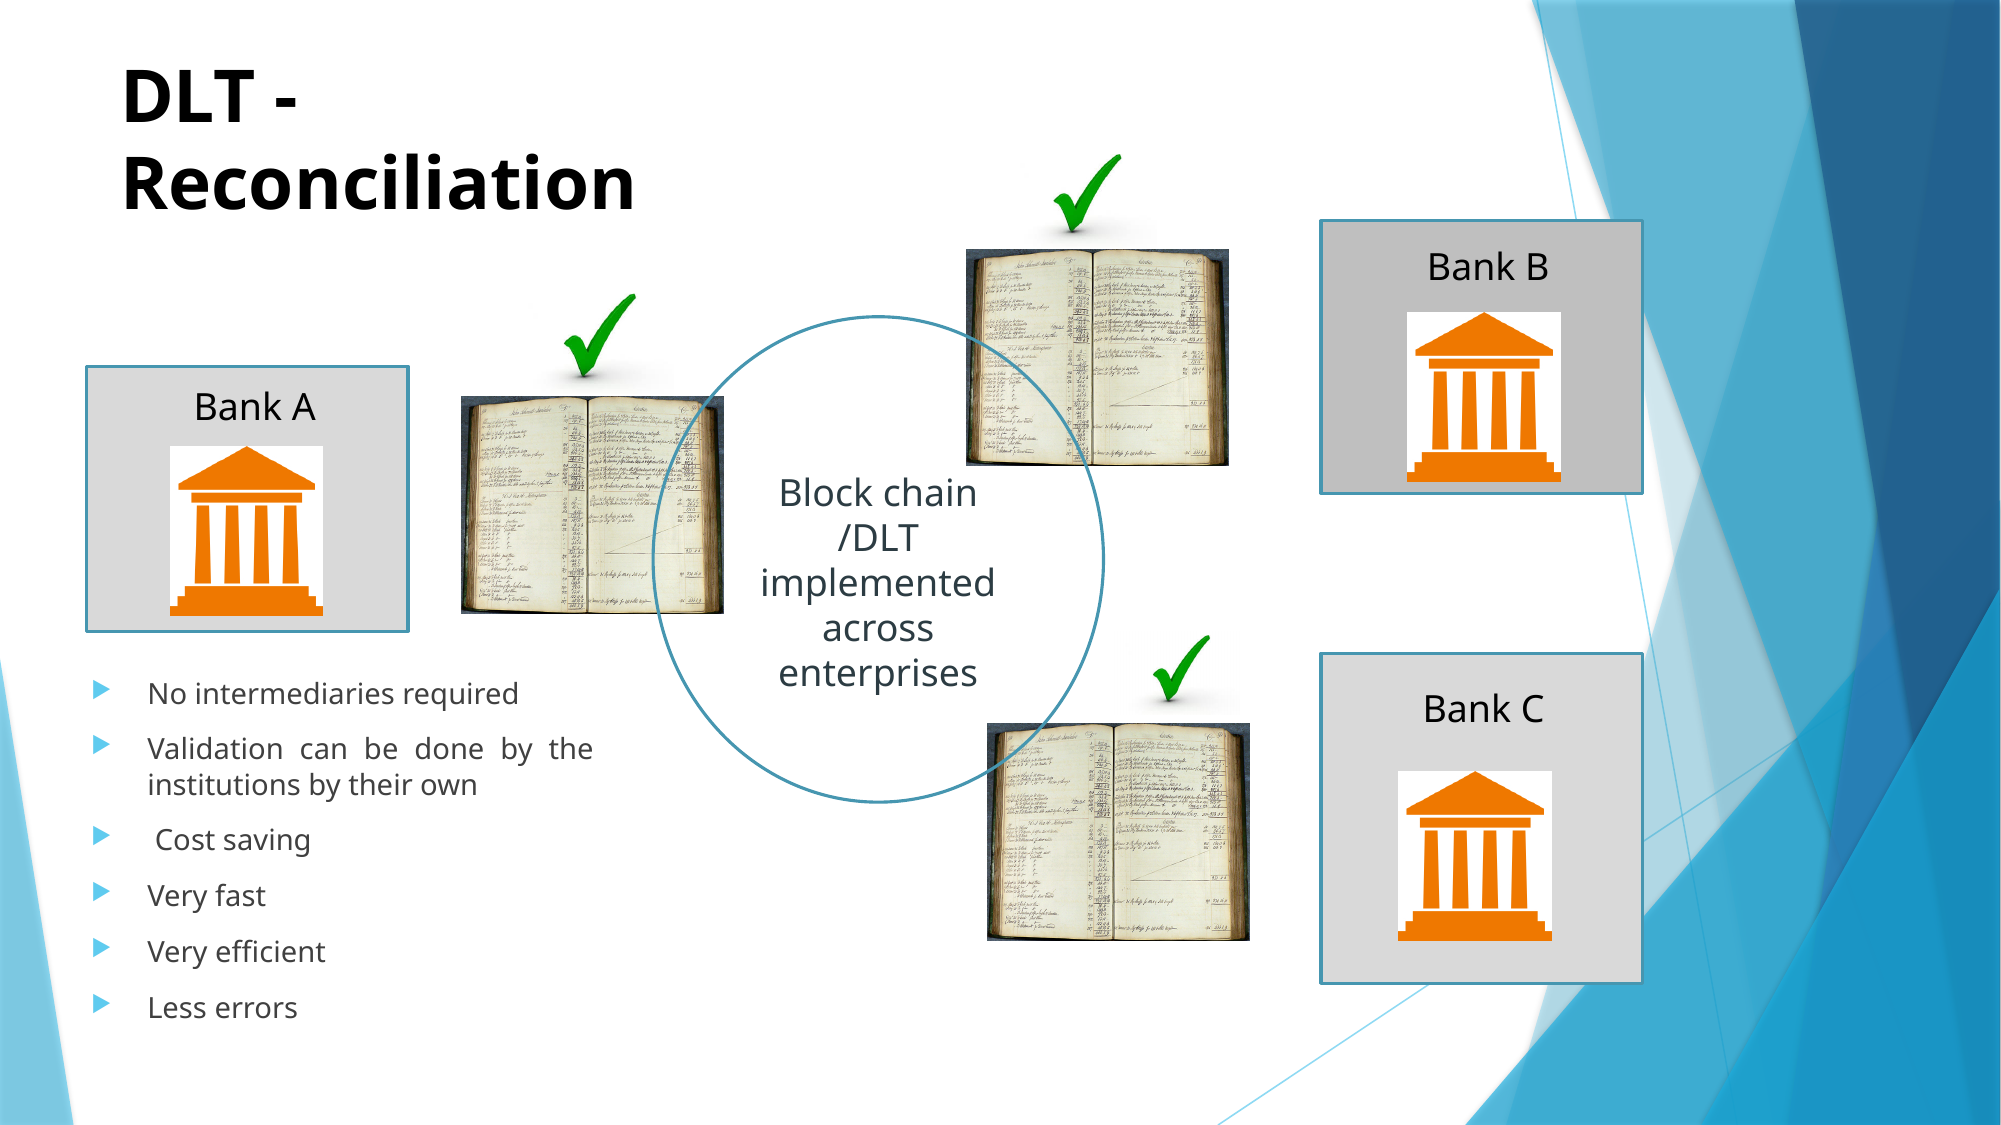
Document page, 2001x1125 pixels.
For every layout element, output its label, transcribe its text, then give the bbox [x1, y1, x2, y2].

title DLT - Reconciliation [104, 41, 849, 145]
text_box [75, 149, 1644, 1036]
